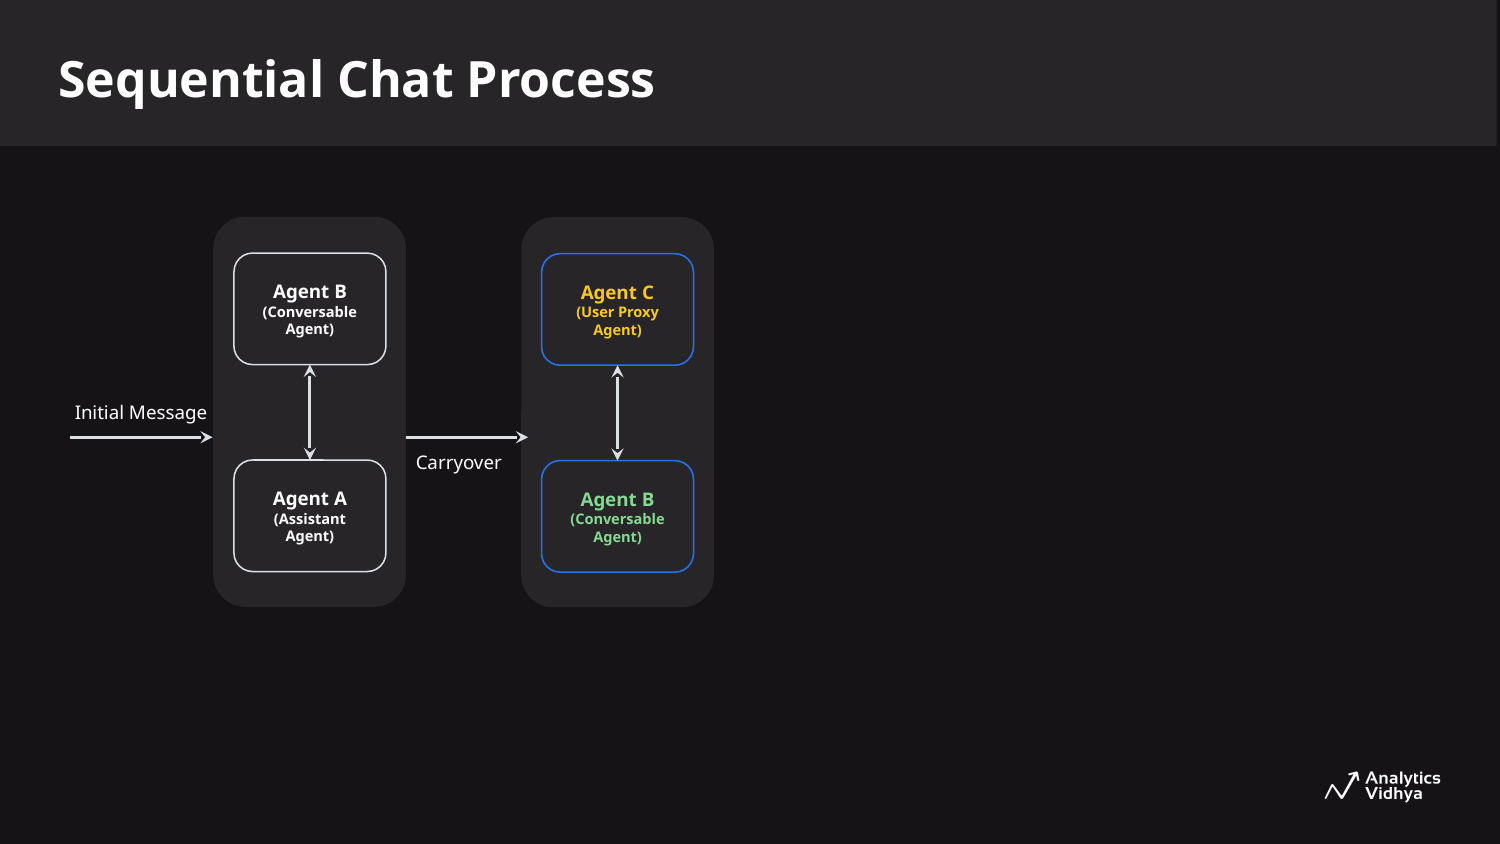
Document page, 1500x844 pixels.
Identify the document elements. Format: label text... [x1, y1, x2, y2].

text_box Carryover [372, 425, 546, 491]
text_box Agent C (User Proxy Agent) [541, 253, 694, 366]
text_box [0, 0, 1497, 146]
text_box Initial Message [44, 364, 238, 430]
text_box [521, 217, 714, 608]
text_box Agent B (Conversable Agent) [233, 253, 386, 365]
text_box Agent B (Conversable Agent) [541, 460, 694, 573]
picture [1320, 769, 1445, 805]
text_box Agent A (Assistant Agent) [233, 459, 386, 572]
text_box [213, 216, 406, 607]
text_box Sequential Chat Process [43, 32, 1355, 119]
